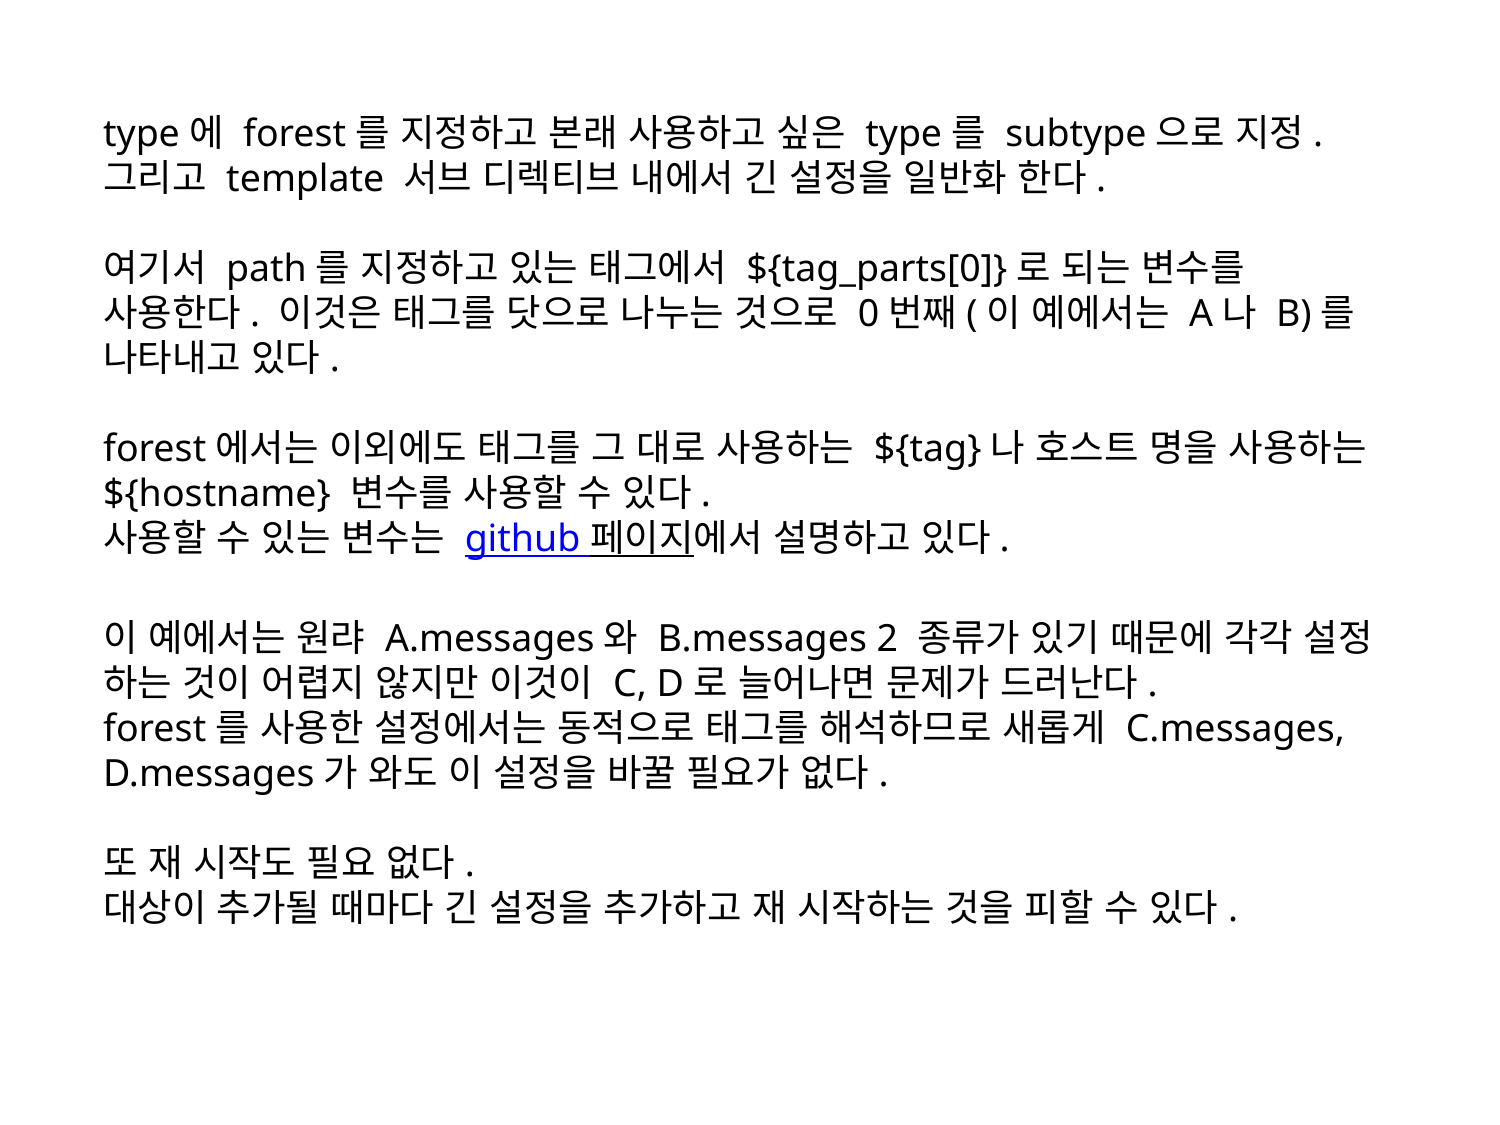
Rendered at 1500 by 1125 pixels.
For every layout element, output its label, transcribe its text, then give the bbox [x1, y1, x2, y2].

text_box type에 forest를 지정하고 본래 사용하고 싶은 type를 subtype으로 지정. 그리고 template 서브 디렉티브 내에서 긴 설정을 일반화 한다. 여기서 path를 지정하고 있는 태그에서 ${tag_parts[0]}로 되는 변수를 사용한다. 이것은 태그를 닷으로 나누는 것으로 0번째(이 예에서는 A나 B)를 나타내고 있다. forest에서는 이외에도 태그를 그 대로 사용하는 ${tag}나 호스트 명을 사용하는 ${hostname} 변수를 사용할 수 있다. 사용할 수 있는 변수는 github 페이지에서 설명하고 있다. 이 예에서는 원랴 A.messages와 B.messages 2 종류가 있기 때문에 각각 설정 하는 것이 어렵지 않지만 이것이 C, D로 늘어나면 문제가 드러난다. forest를 사용한 설정에서는 동적으로 태그를 해석하므로 새롭게 C.messages, D.messages가 와도 이 설정을 바꿀 필요가 없다. 또 재 시작도 필요 없다. 대상이 추가될 때마다 긴 설정을 추가하고 재 시작하는 것을 피할 수 있다. [88, 101, 1400, 936]
